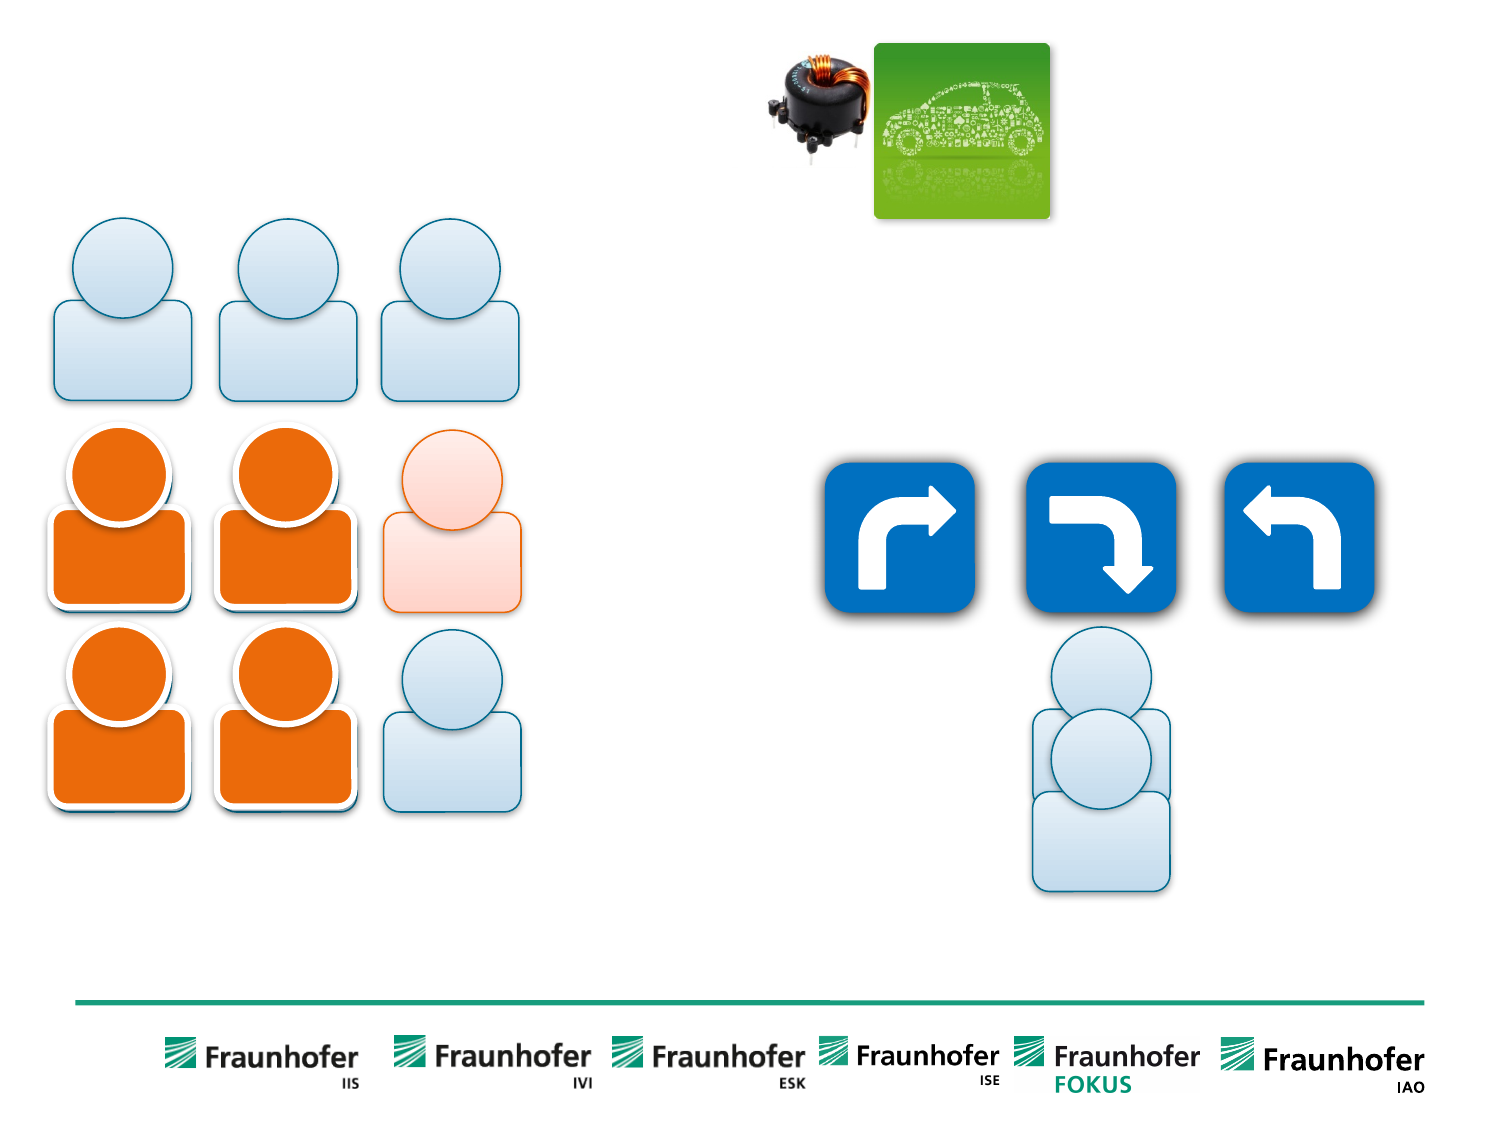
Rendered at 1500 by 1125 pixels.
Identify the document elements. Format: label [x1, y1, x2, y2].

picture [1014, 1036, 1200, 1093]
text_box [1032, 708, 1171, 892]
picture [612, 1036, 809, 1091]
text_box [1224, 462, 1375, 613]
picture [165, 1037, 362, 1091]
text_box [50, 424, 355, 807]
picture [817, 1034, 1000, 1086]
picture [394, 1035, 595, 1091]
text_box [1025, 462, 1177, 613]
text_box [824, 462, 975, 613]
picture [732, 43, 1050, 219]
text_box [52, 217, 522, 813]
text_box [1032, 626, 1171, 708]
